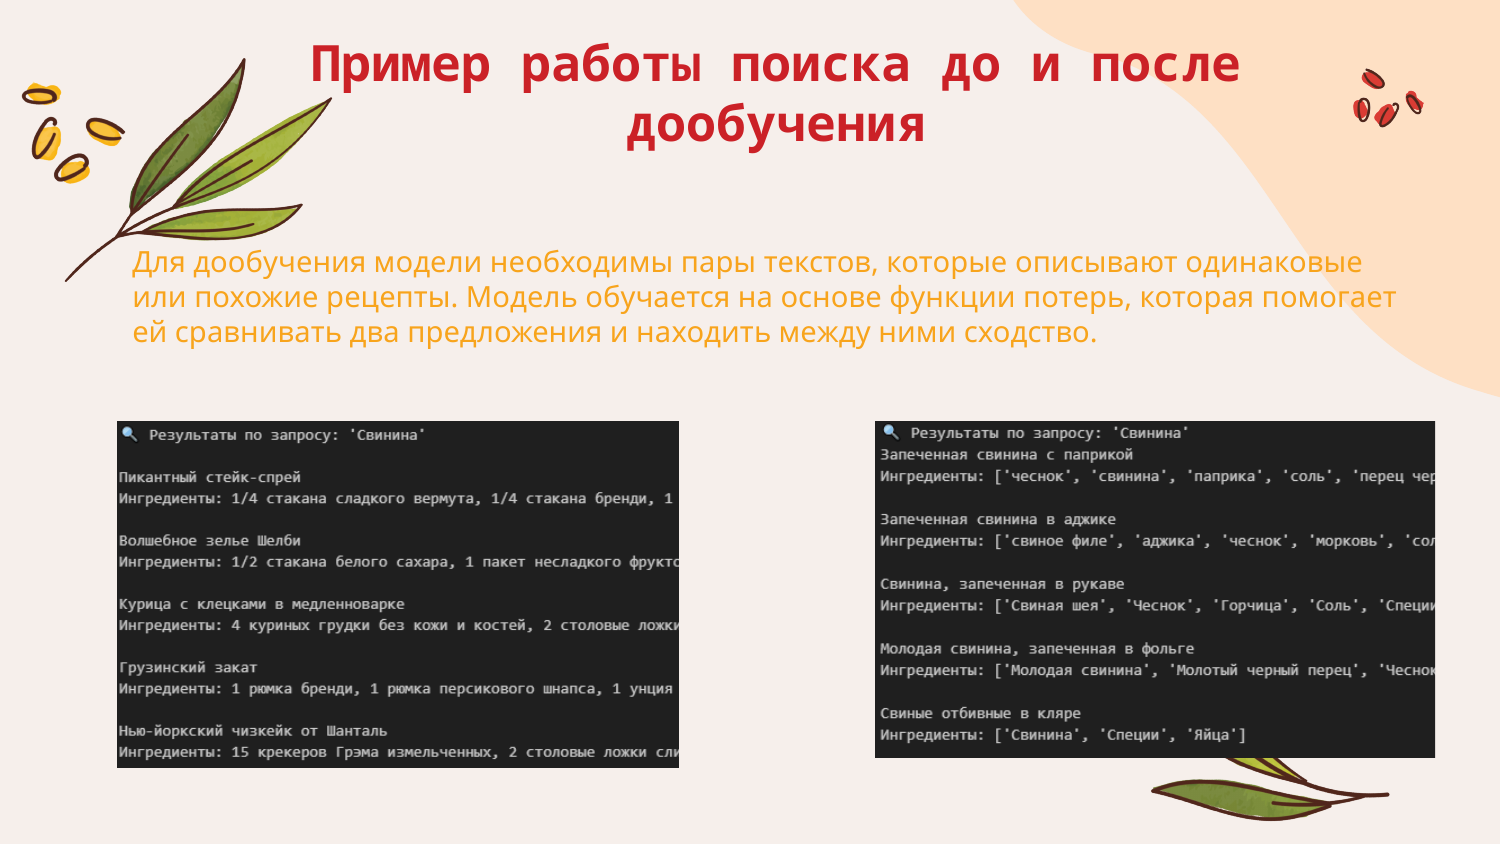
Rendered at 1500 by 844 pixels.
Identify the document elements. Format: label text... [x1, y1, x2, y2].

text_box Пример работы поиска до и после дообучения [177, 24, 1376, 160]
picture [0, 28, 321, 303]
text_box Для дообучения модели необходимы пары текстов, которые описывают одинаковые или похожие рецепты. Модель обучается на основе функции потерь, которая помогает ей сравнивать два предложения и находить между ними сходство. [117, 235, 1436, 356]
picture [117, 421, 679, 768]
picture [1376, 71, 1428, 135]
picture [873, 421, 1436, 844]
